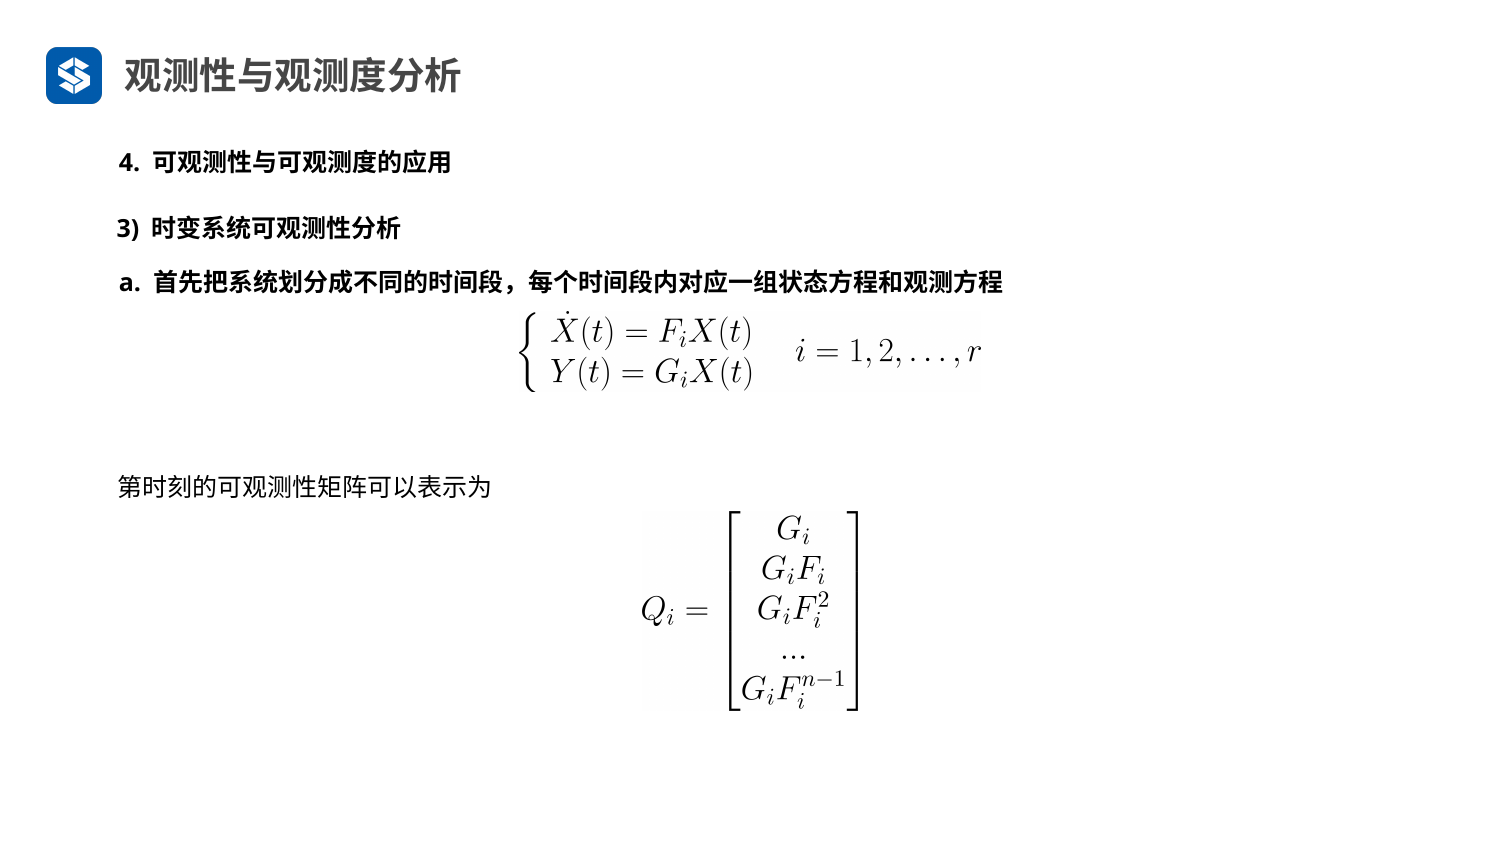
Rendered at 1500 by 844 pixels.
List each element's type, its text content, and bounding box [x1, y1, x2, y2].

text_box a. 首先把系统划分成不同的时间段，每个时间段内对应一组状态方程和观测方程 [104, 250, 1255, 305]
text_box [46, 44, 506, 106]
text_box 4. 可观测性与可观测度的应用 [104, 139, 482, 184]
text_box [518, 309, 982, 395]
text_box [641, 509, 859, 713]
text_box 3) 时变系统可观测性分析 [101, 195, 449, 250]
